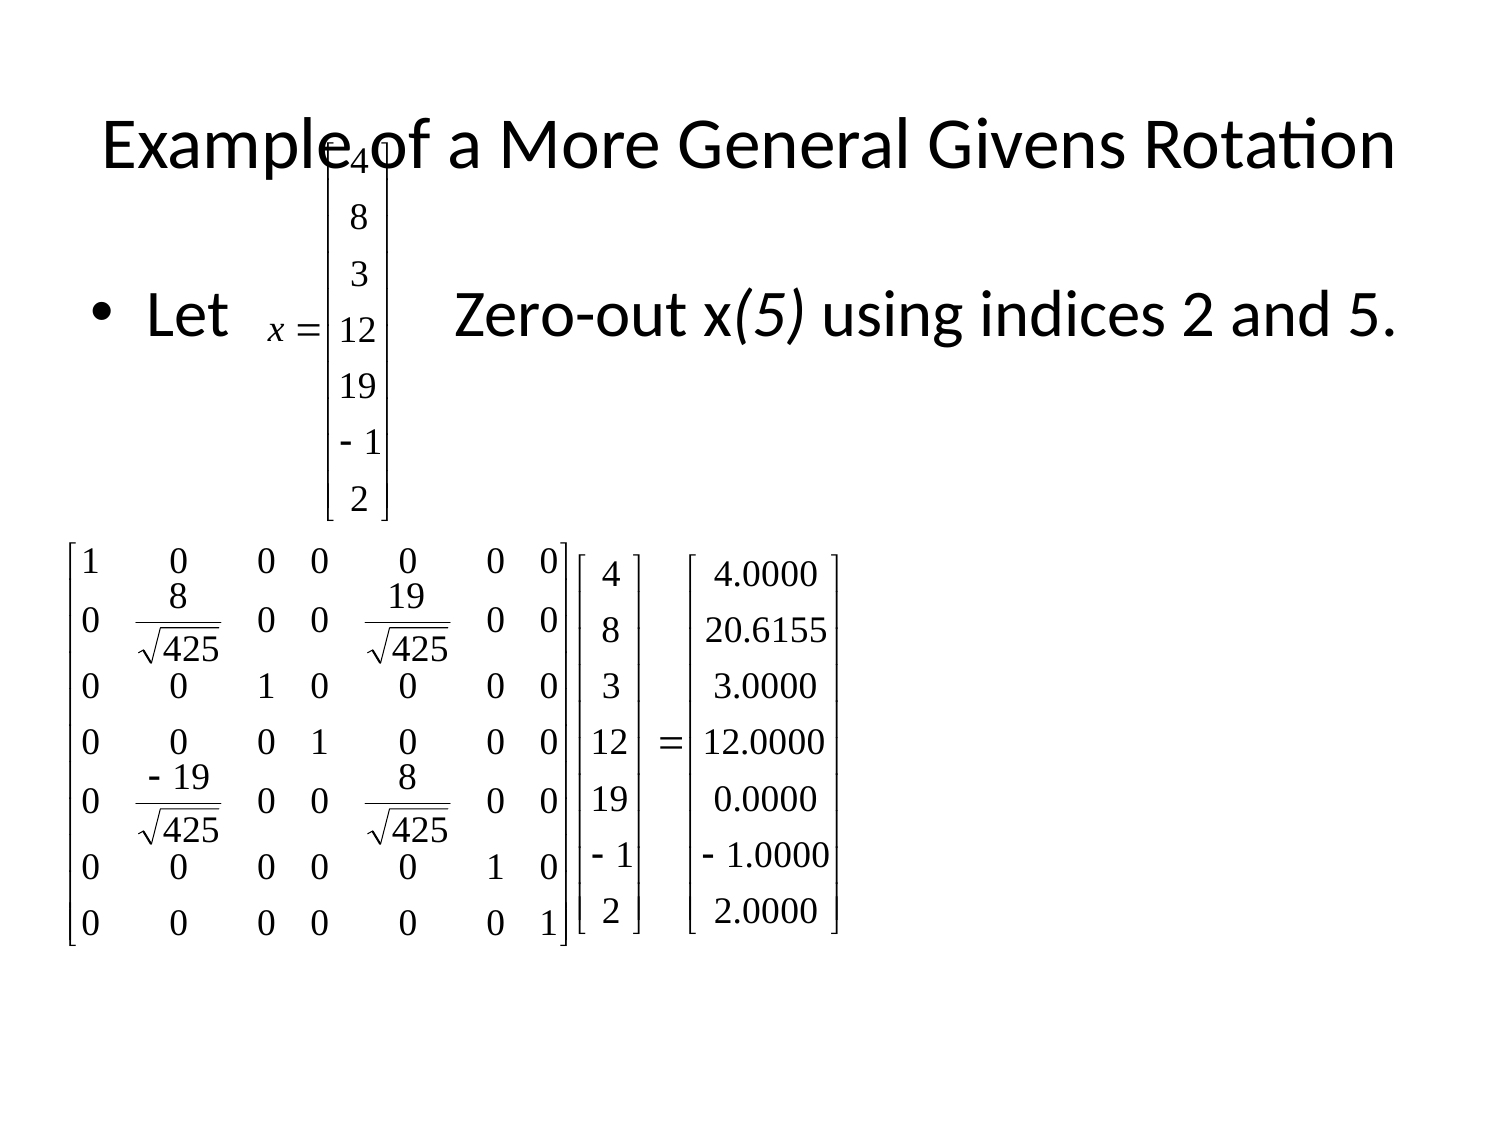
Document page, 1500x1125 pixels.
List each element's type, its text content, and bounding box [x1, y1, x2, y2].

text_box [262, 137, 401, 528]
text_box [62, 537, 851, 953]
list Let Zero-out x(5) using indices 2 and 5. [75, 262, 1425, 1005]
title Example of a More General Givens Rotation [75, 45, 1425, 233]
